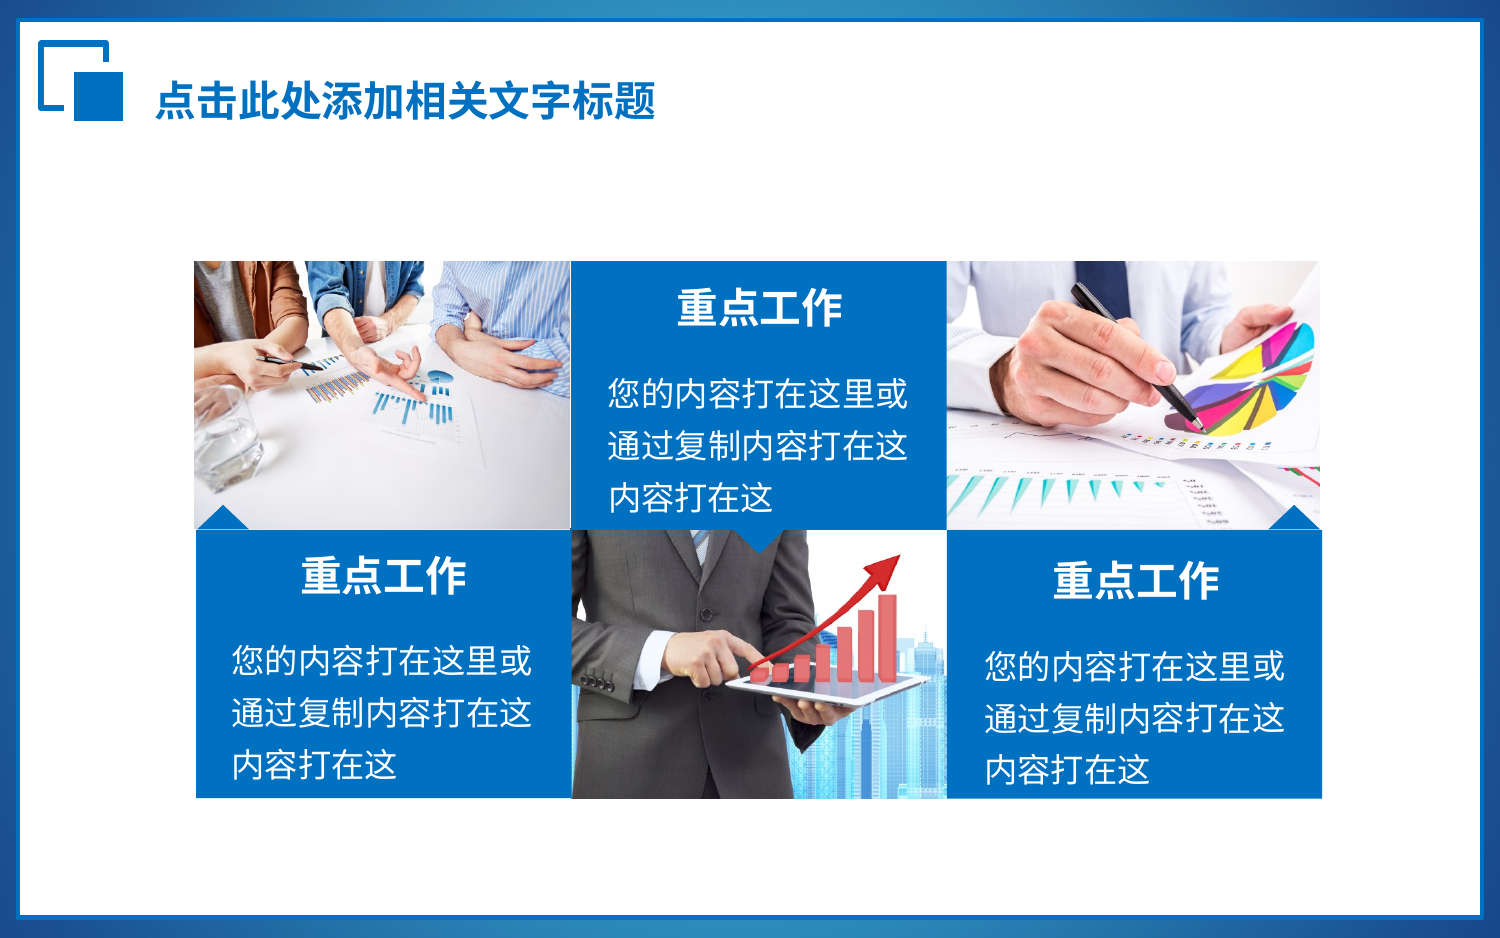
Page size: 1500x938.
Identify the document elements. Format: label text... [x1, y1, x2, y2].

text_box 点击此处添加相关文字标题 [139, 67, 671, 132]
text_box [194, 537, 565, 800]
text_box 重点工作 [1037, 538, 1236, 613]
text_box 您的内容打在这里或通过复制内容打在这内容打在这 [216, 620, 548, 792]
picture [0, 0, 1500, 938]
text_box [16, 18, 1484, 920]
text_box [39, 41, 108, 110]
text_box 重点工作 [660, 259, 860, 340]
text_box 您的内容打在这里或通过复制内容打在这内容打在这 [969, 626, 1301, 798]
text_box [569, 259, 945, 527]
text_box [950, 532, 1324, 801]
text_box [67, 65, 130, 128]
text_box 重点工作 [284, 538, 483, 607]
text_box 您的内容打在这里或通过复制内容打在这内容打在这 [592, 353, 924, 525]
